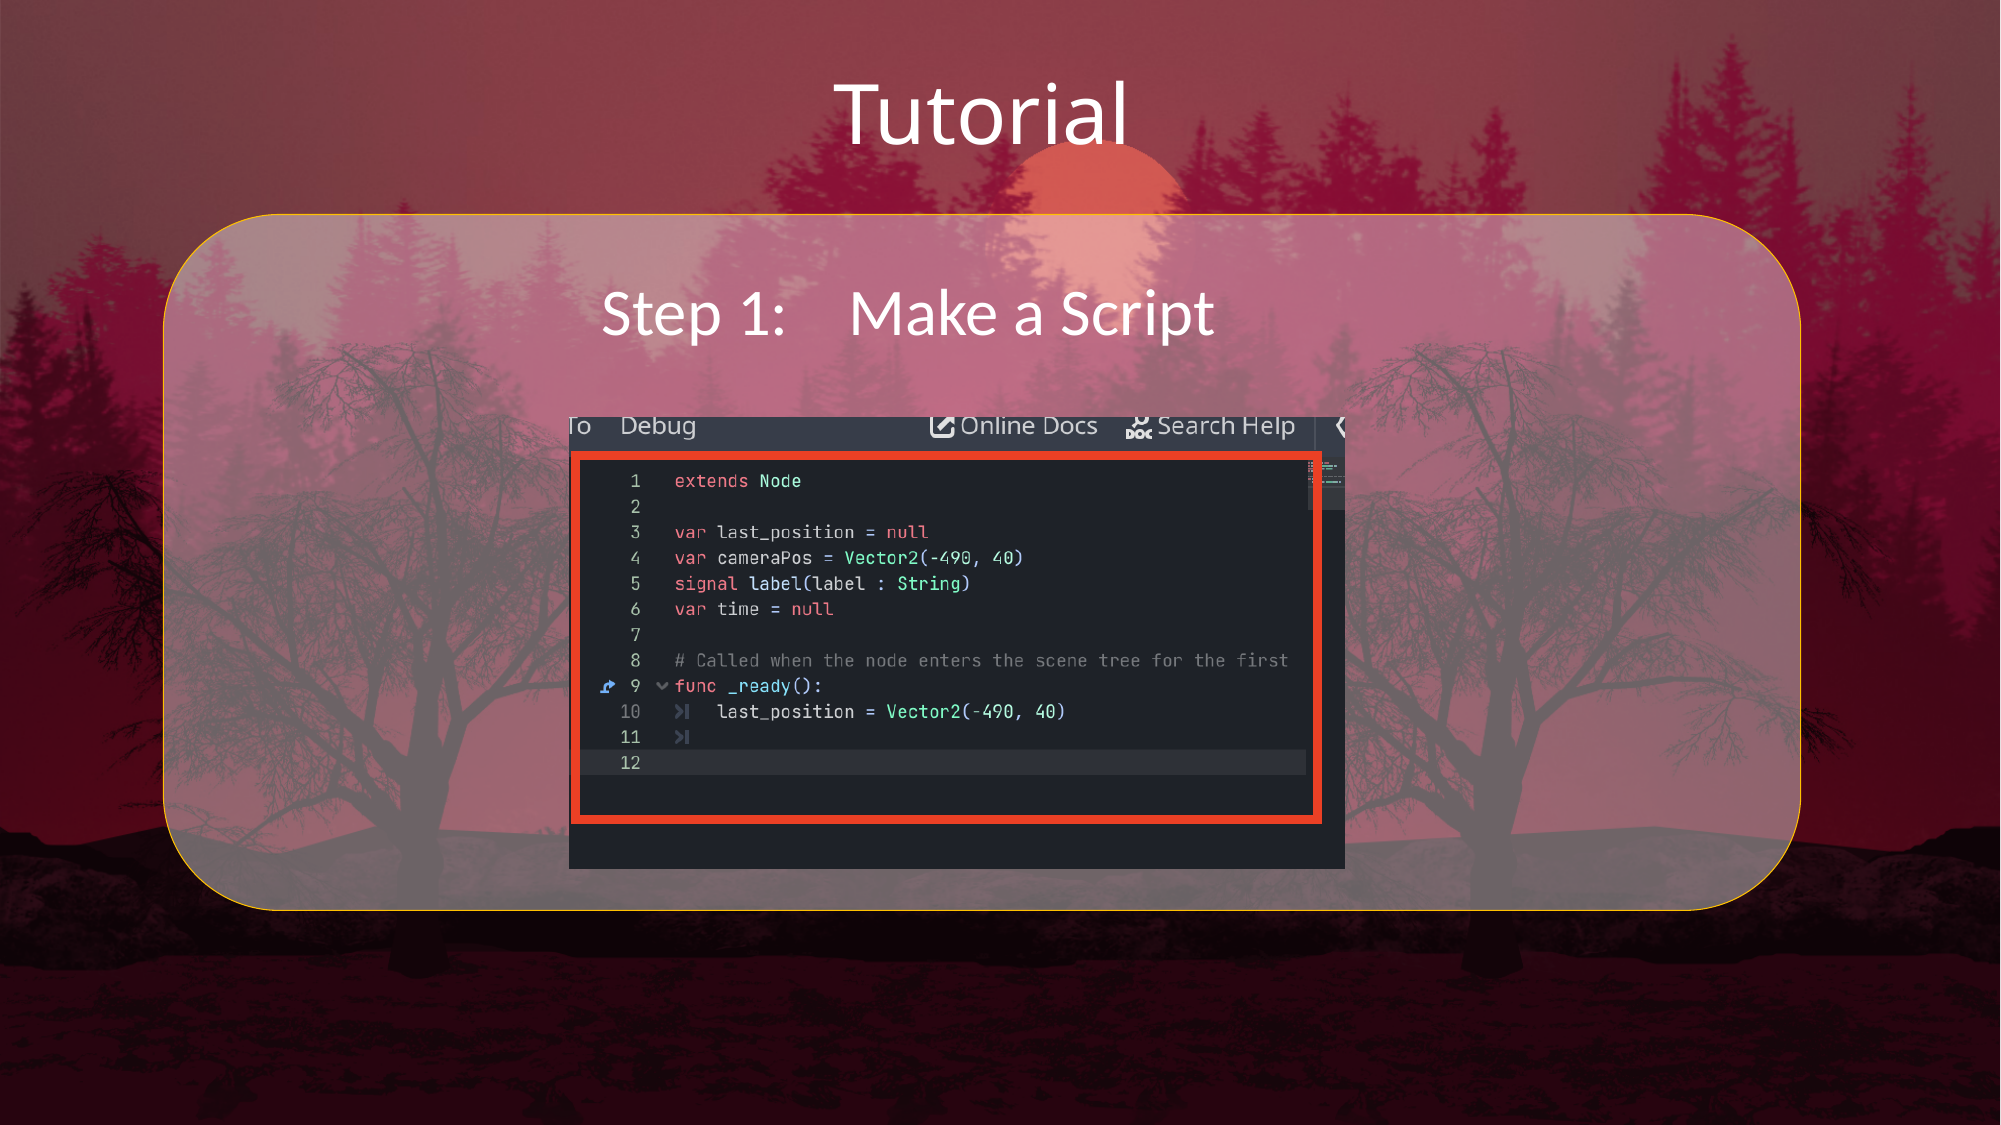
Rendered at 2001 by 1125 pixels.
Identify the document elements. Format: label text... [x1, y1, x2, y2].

picture [0, 0, 2001, 1125]
text_box Step 1: Make a Script [300, 261, 1517, 357]
text_box Tutorial [423, 53, 1540, 169]
text_box [162, 213, 1802, 911]
